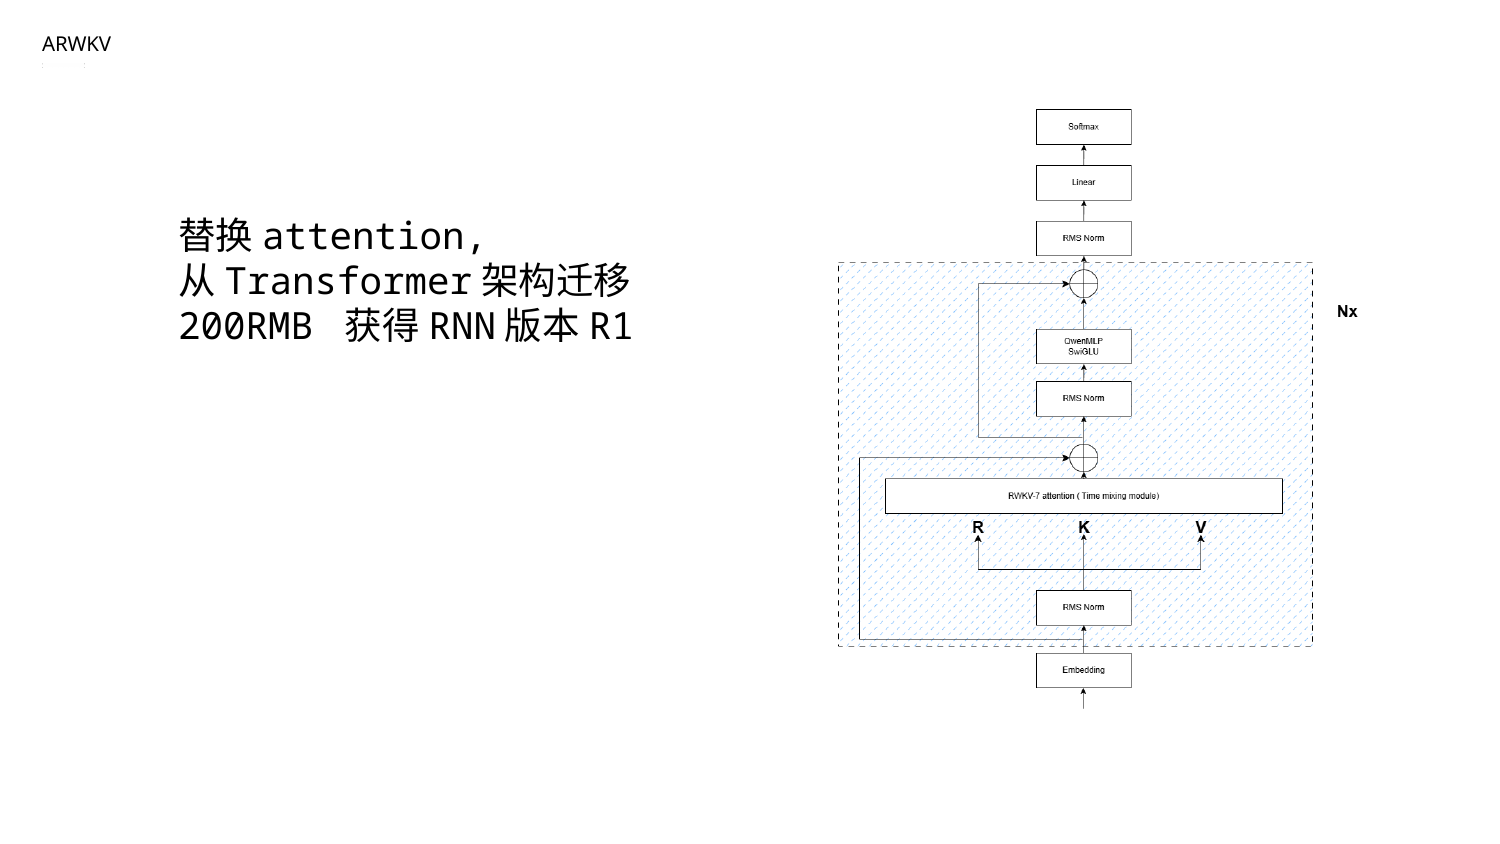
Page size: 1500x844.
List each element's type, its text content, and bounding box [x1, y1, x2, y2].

picture [41, 63, 85, 68]
text_box ARWKV [42, 33, 343, 60]
text_box 替换attention, 从Transformer架构迁移 200RMB 获得RNN版本R1 [163, 204, 649, 399]
picture [837, 109, 1383, 716]
